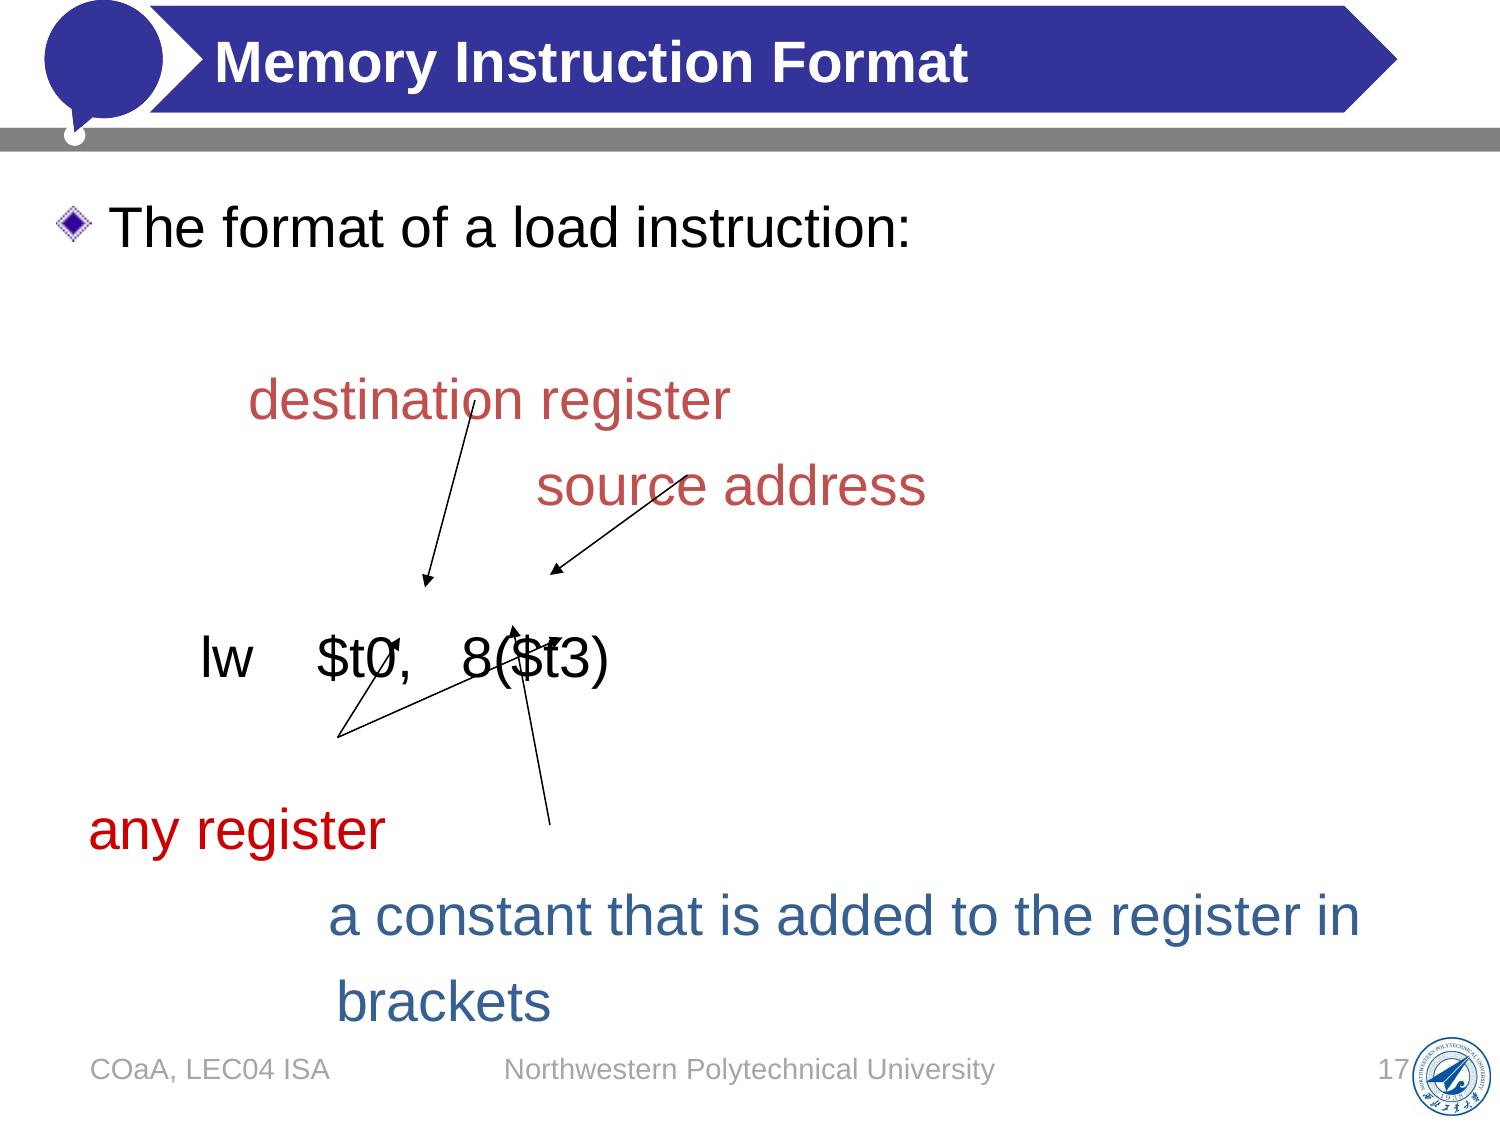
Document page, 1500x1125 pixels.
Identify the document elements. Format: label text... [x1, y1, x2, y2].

slide_number COaA, LEC04 ISA [75, 1042, 425, 1103]
slide_number 17 [1074, 1042, 1425, 1103]
list The format of a load instruction: destination register source address lw $t0, 8($t3) any register a constant that is added to the register in brackets [41, 165, 1459, 1042]
picture [1412, 1037, 1491, 1116]
picture [56, 206, 92, 242]
text_box [422, 399, 476, 588]
text_box [519, 636, 563, 657]
footer Northwestern Polytechnical University [474, 1042, 1025, 1103]
text_box [508, 624, 551, 826]
title Memory Instruction Format [200, 5, 1398, 113]
text_box [549, 474, 688, 575]
text_box [337, 637, 400, 737]
